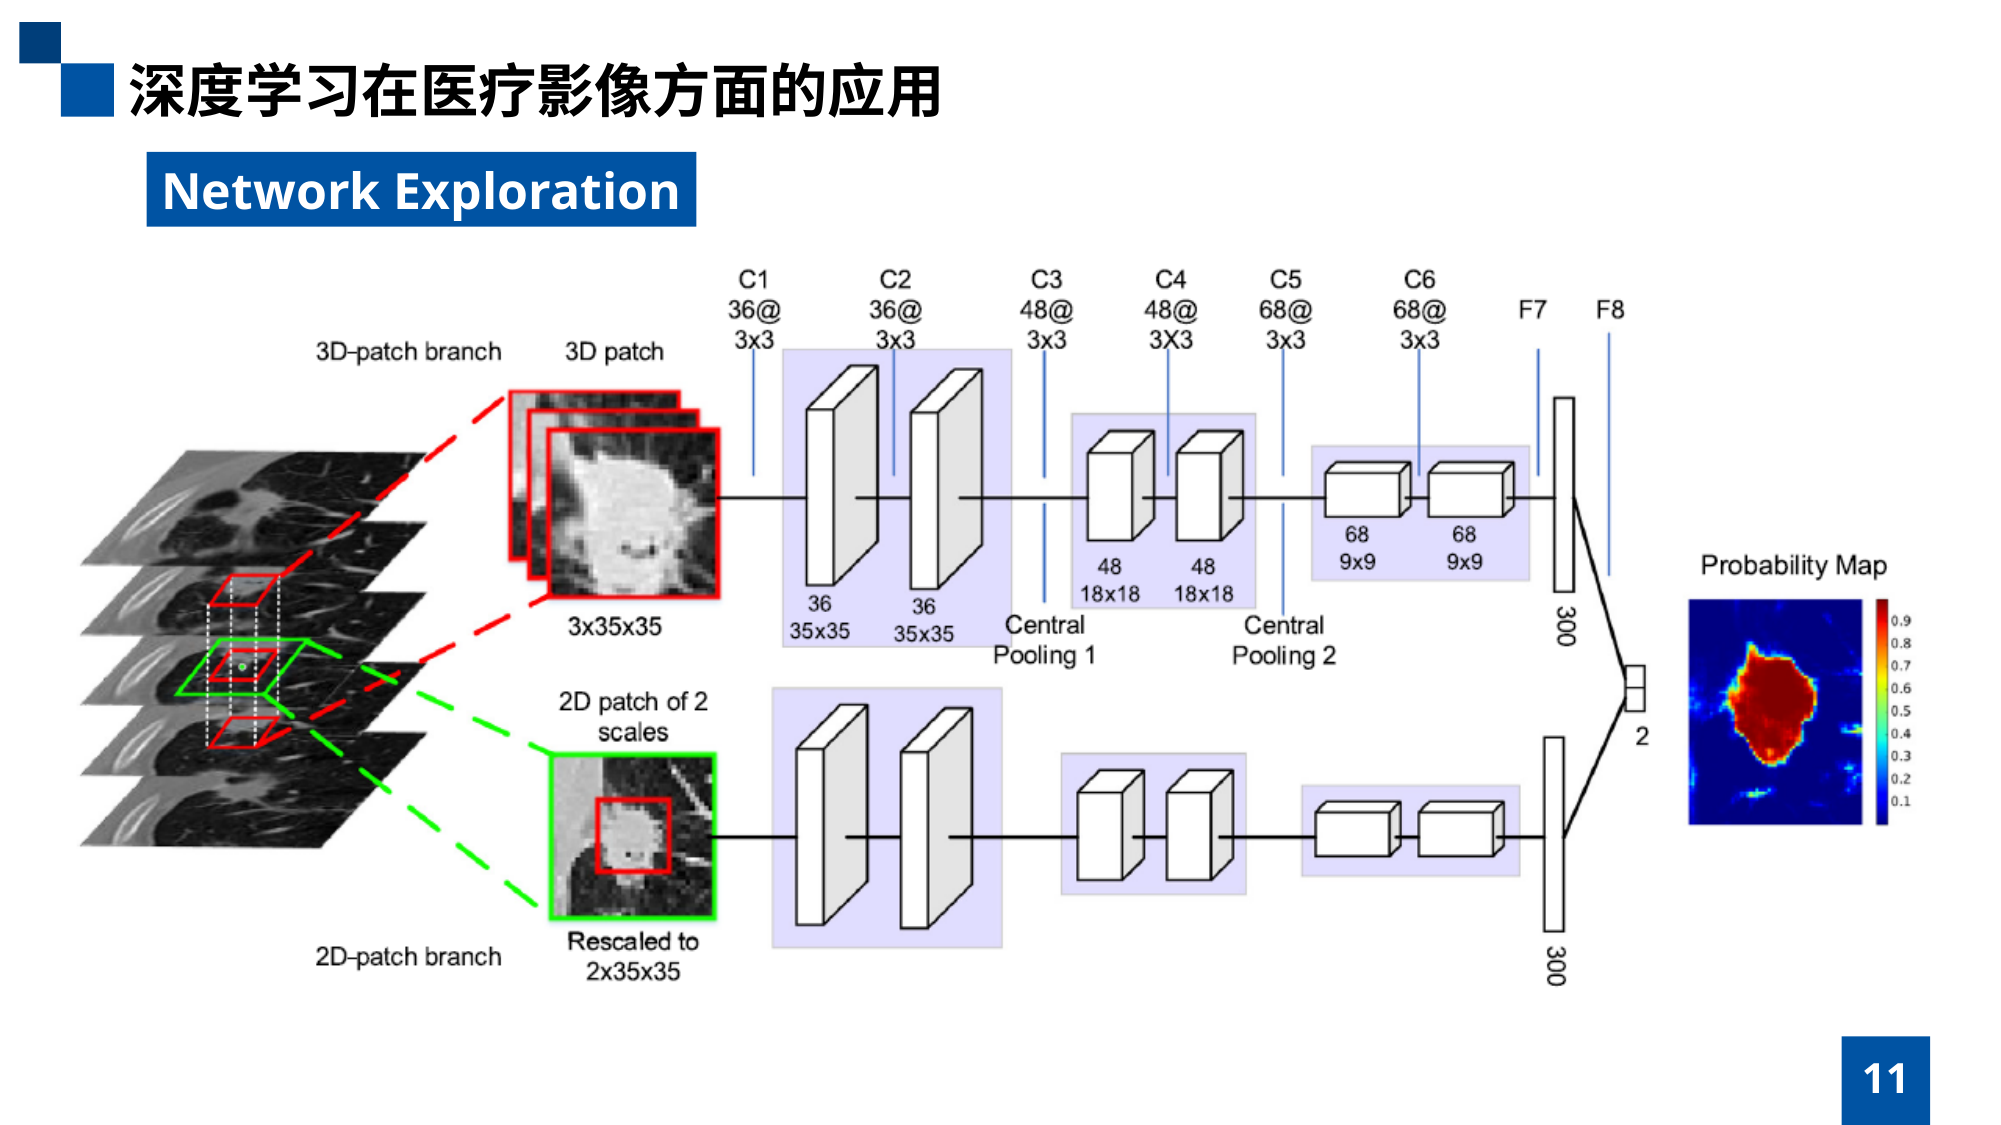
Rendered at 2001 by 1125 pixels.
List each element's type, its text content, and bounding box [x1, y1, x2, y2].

picture [10, 227, 1976, 1022]
slide_number 11 [1771, 1050, 2000, 1111]
text_box 深度学习在医疗影像方面的应用 [114, 47, 1398, 132]
text_box Network Exploration [146, 151, 697, 227]
